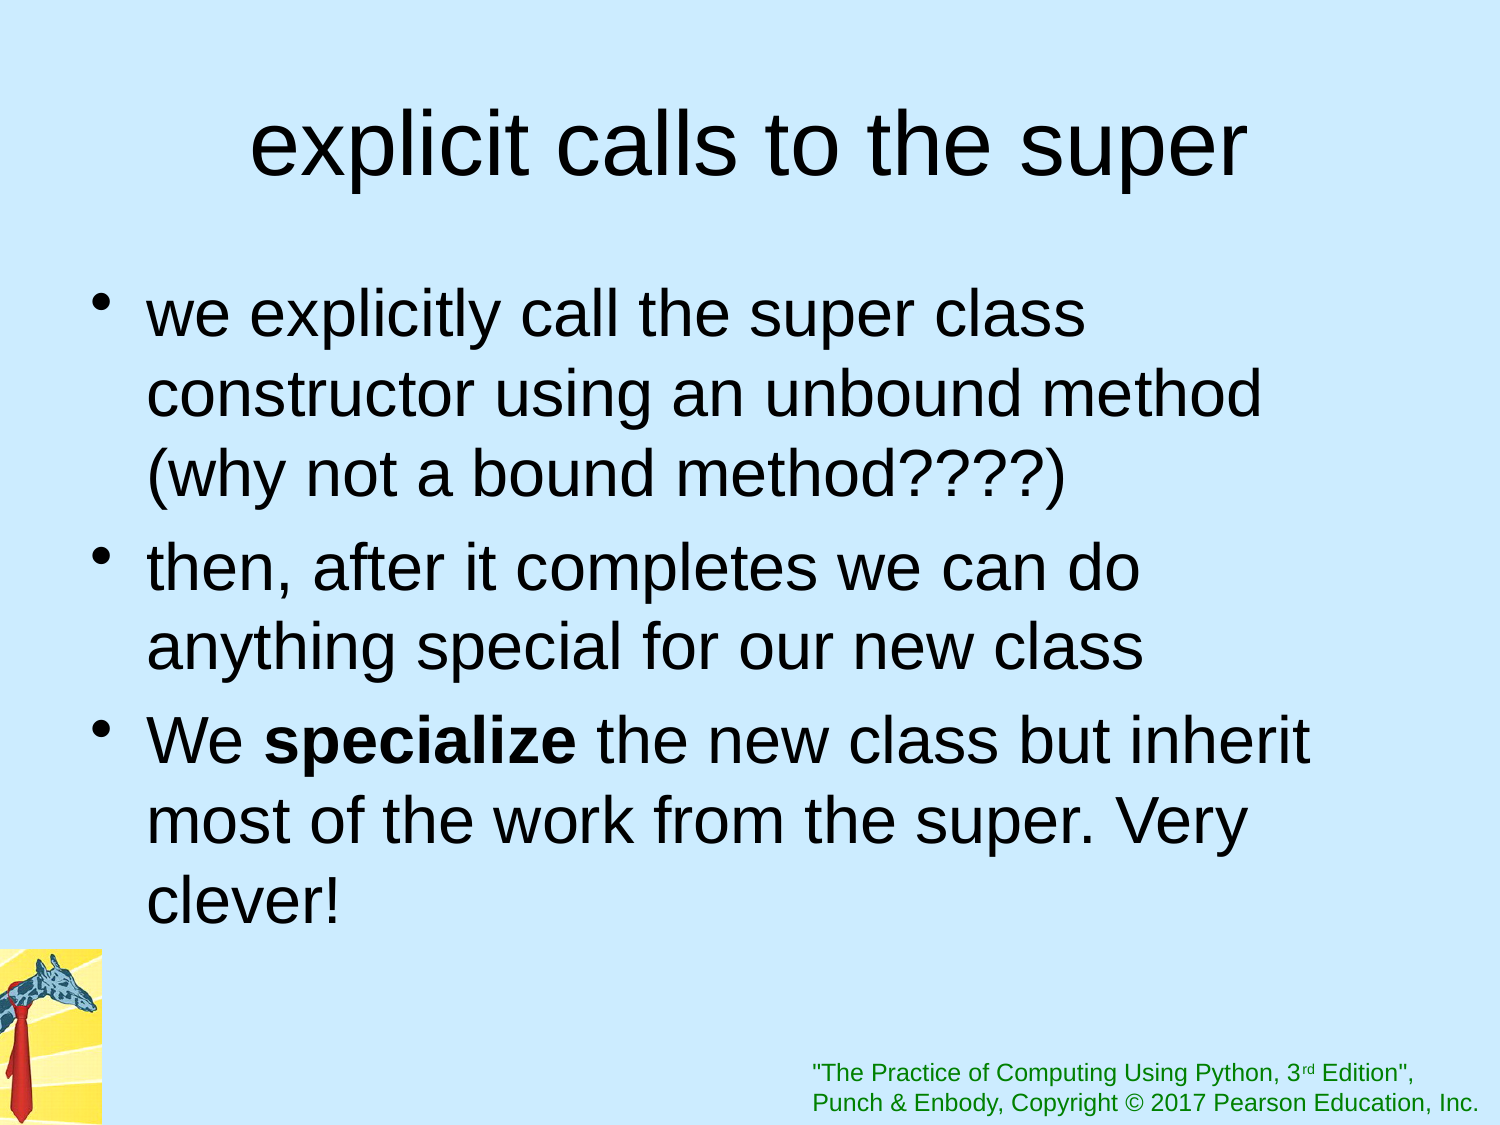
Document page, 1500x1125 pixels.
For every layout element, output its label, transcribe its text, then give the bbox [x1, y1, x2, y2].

title explicit calls to the super [75, 45, 1425, 233]
list we explicitly call the super class constructor using an unbound method (why not a bound method????) then, after it completes we can do anything special for our new class We specialize the new class but inherit most of the work from the super. Very clever! [75, 262, 1425, 1005]
picture [0, 949, 102, 1125]
